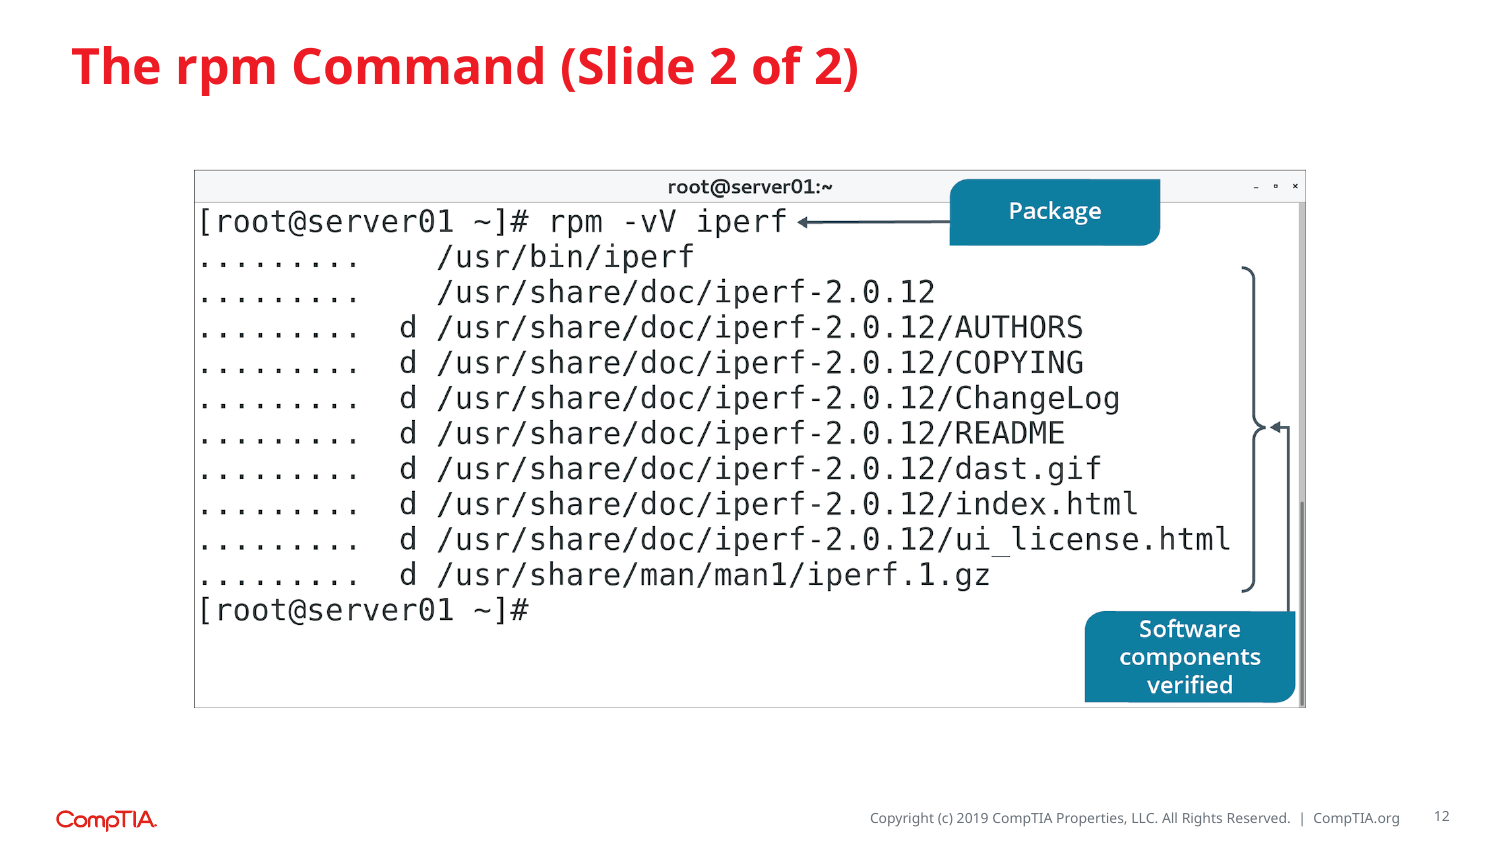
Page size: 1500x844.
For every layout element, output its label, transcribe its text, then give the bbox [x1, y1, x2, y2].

title The rpm Command (Slide 2 of 2) [56, 12, 1444, 117]
slide_number 12 [1407, 800, 1450, 835]
picture [193, 169, 1307, 709]
